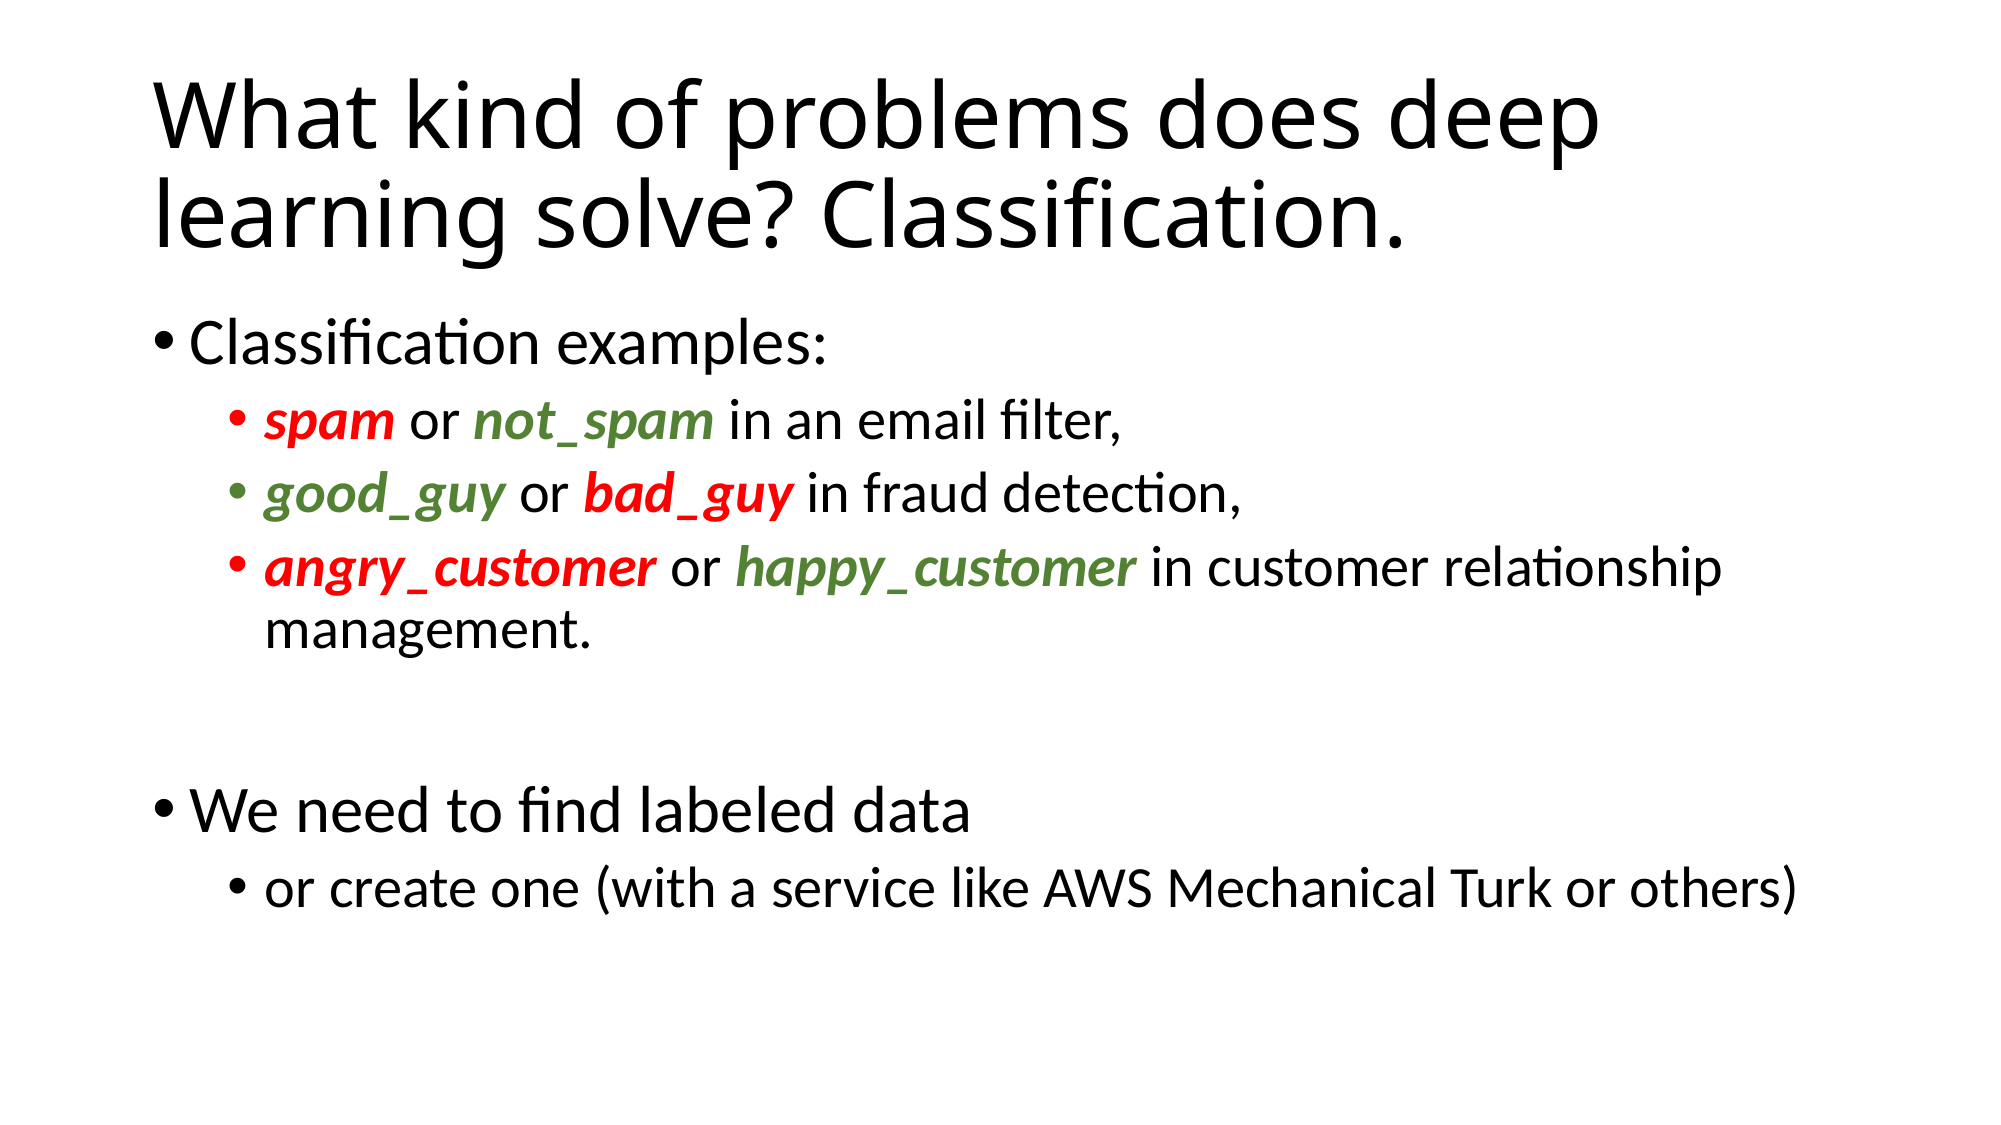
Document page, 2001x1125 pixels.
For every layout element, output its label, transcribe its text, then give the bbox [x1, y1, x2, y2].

list Classification examples: spam or not_spam in an email filter, good_guy or bad_guy in fraud detection, angry_customer or happy_customer in customer relationship management. We need to find labeled data or create one (with a service like AWS Mechanical Turk or others) [137, 299, 1863, 1014]
title What kind of problems does deep learning solve? Classification. [137, 59, 1863, 278]
